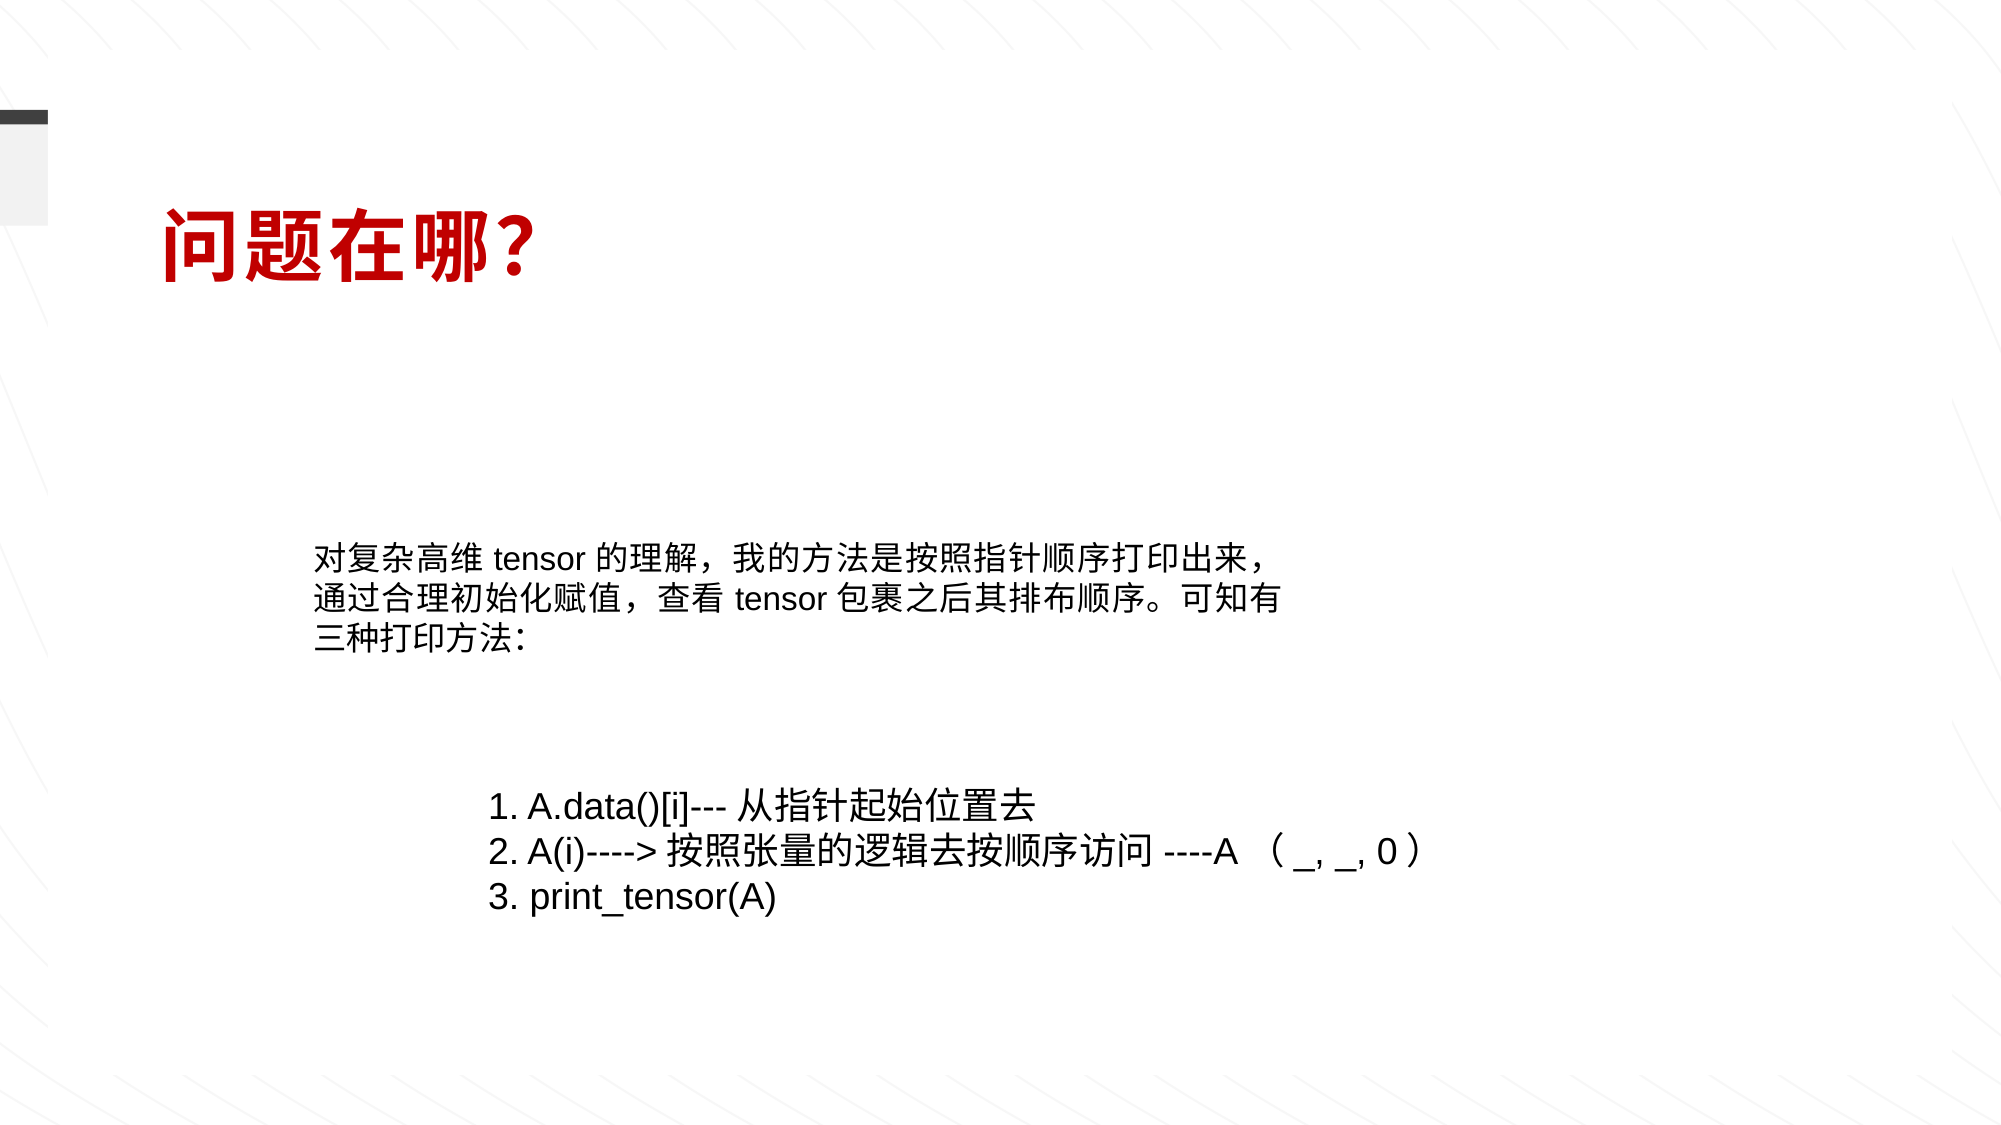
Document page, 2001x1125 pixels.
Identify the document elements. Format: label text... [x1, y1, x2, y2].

text_box 问题在哪？ [149, 179, 1280, 295]
text_box sA：((_64,_2),_64,_3):((_1,_4096),_64,_8192)---->((_64,_16),_1,_4,_3):((_1,_64),_0,_1024,_8192) tCsA----->GMMA::DescriptorIterator o (_1,_1,_4,_3):(_0,_128,_1024) tCrA [47, 49, 1953, 1076]
text_box 1. A.data()[i]---从指针起始位置去 2. A(i)---->按照张量的逻辑去按顺序访问----A（_, _, 0） 3. print_tensor(A) [473, 775, 1474, 925]
text_box 对复杂高维tensor的理解，我的方法是按照指针顺序打印出来，通过合理初始化赋值，查看tensor包裹之后其排布顺序。可知有三种打印方法： [298, 529, 1299, 665]
